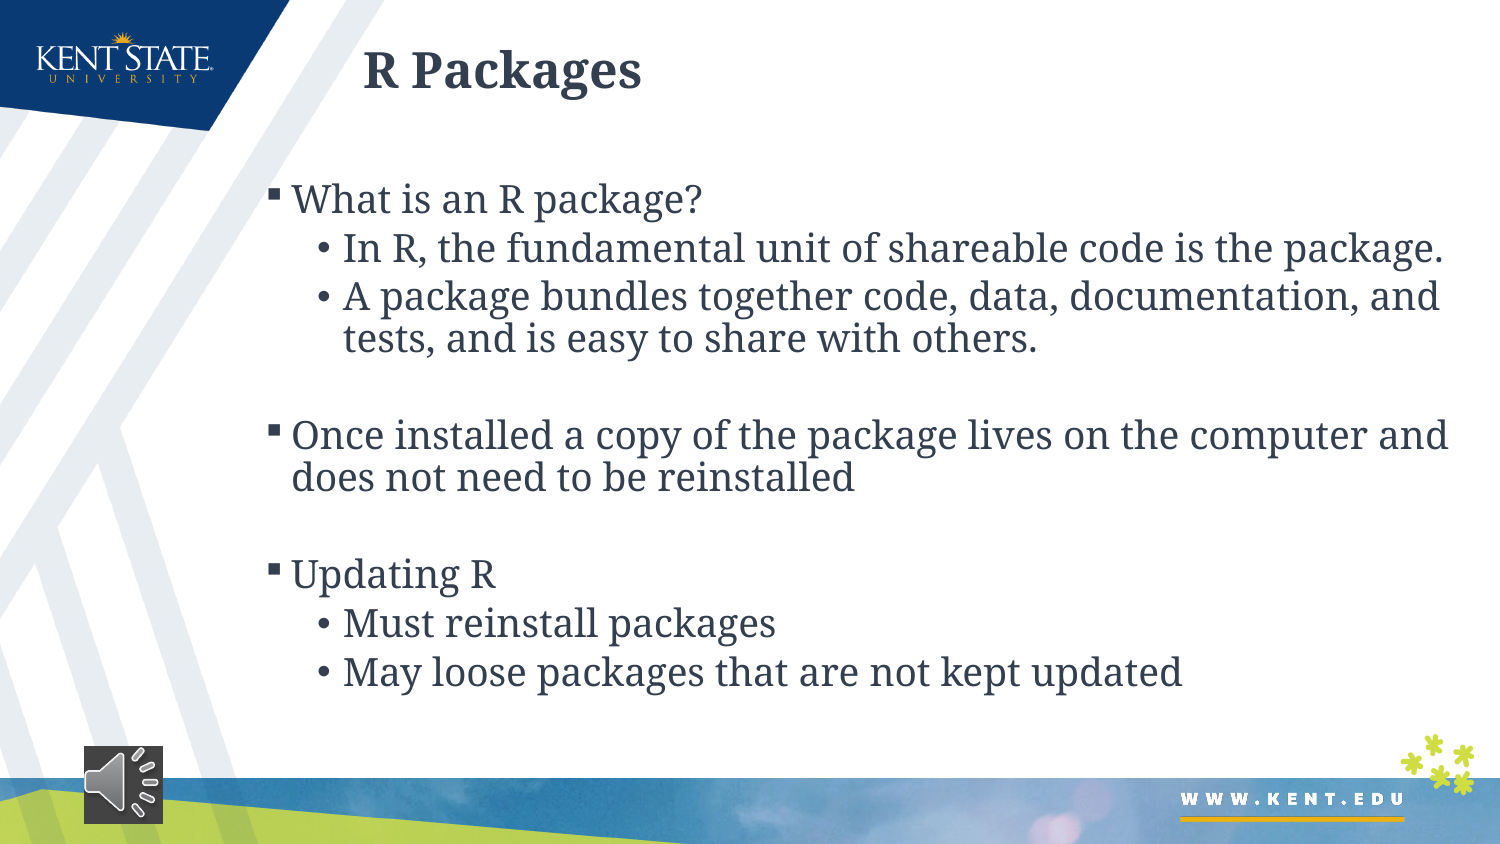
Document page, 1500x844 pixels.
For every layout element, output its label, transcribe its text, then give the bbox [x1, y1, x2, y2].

list What is an R package? In R, the fundamental unit of shareable code is the package. A package bundles together code, data, documentation, and tests, and is easy to share with others. Once installed a copy of the package lives on the computer and does not need to be reinstalled Updating R Must reinstall packages May loose packages that are not kept updated [250, 172, 1472, 742]
title R Packages [348, 18, 1480, 127]
picture [0, 0, 1500, 844]
